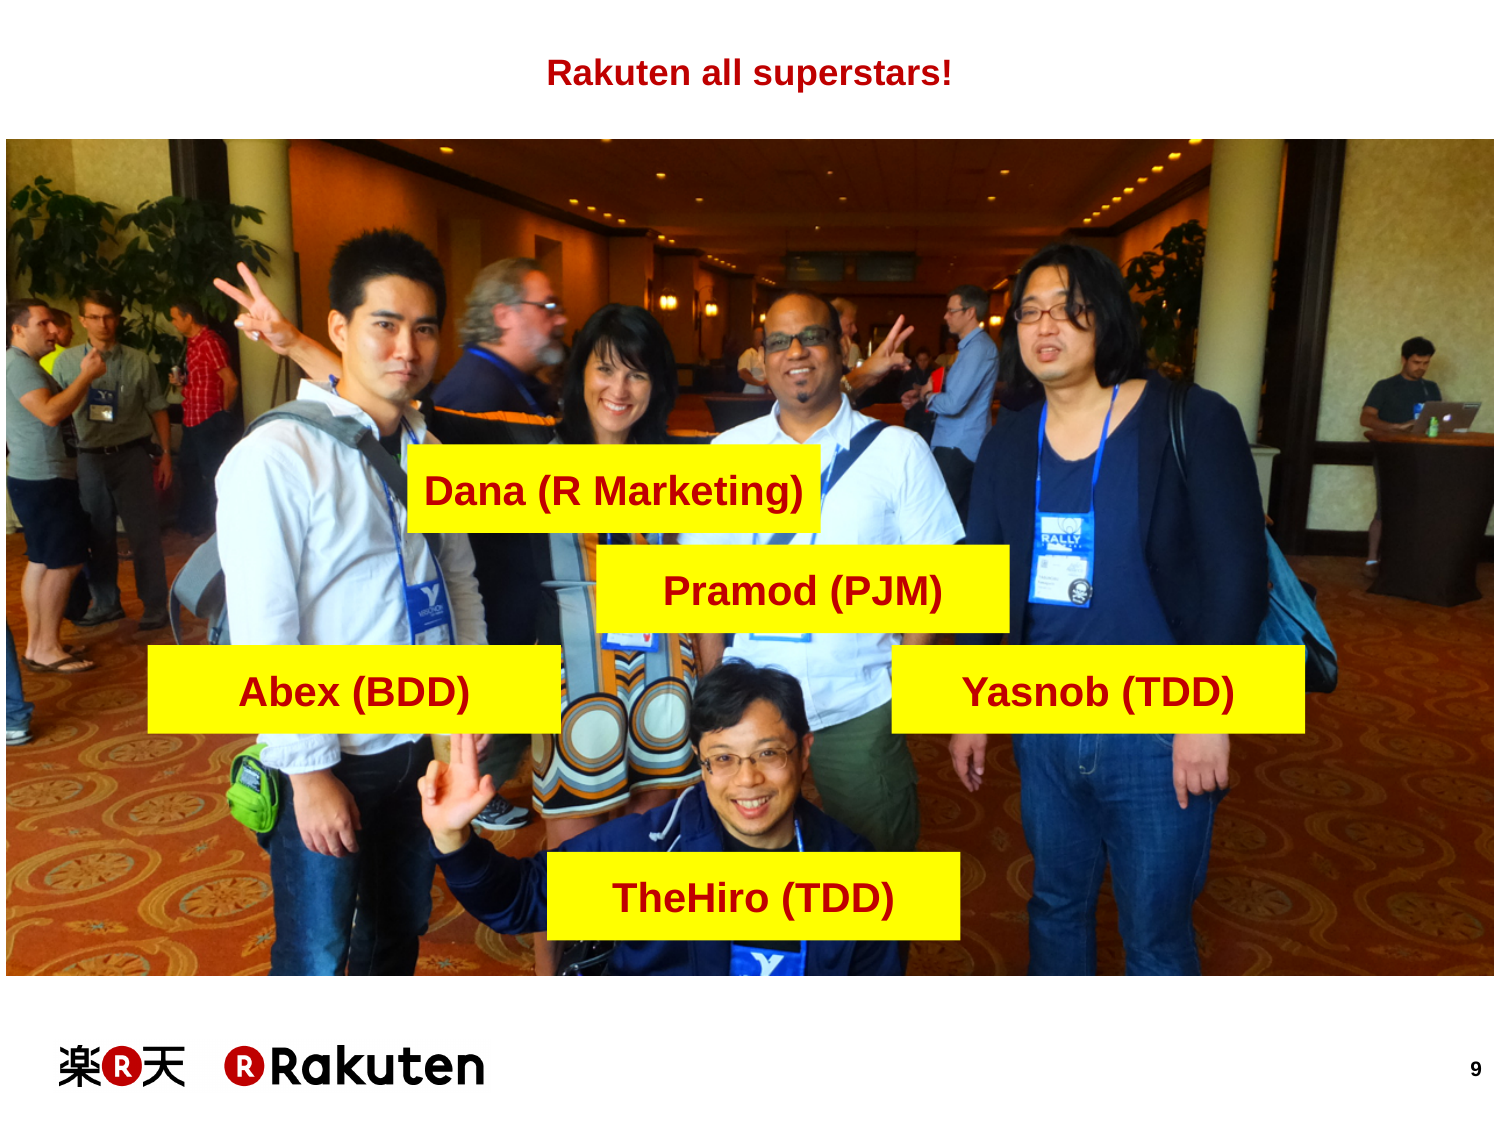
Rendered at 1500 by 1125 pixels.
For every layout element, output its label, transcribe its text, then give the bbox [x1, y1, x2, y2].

picture [53, 1039, 491, 1093]
picture [6, 139, 1494, 977]
title Rakuten all superstars! [59, 41, 1441, 101]
